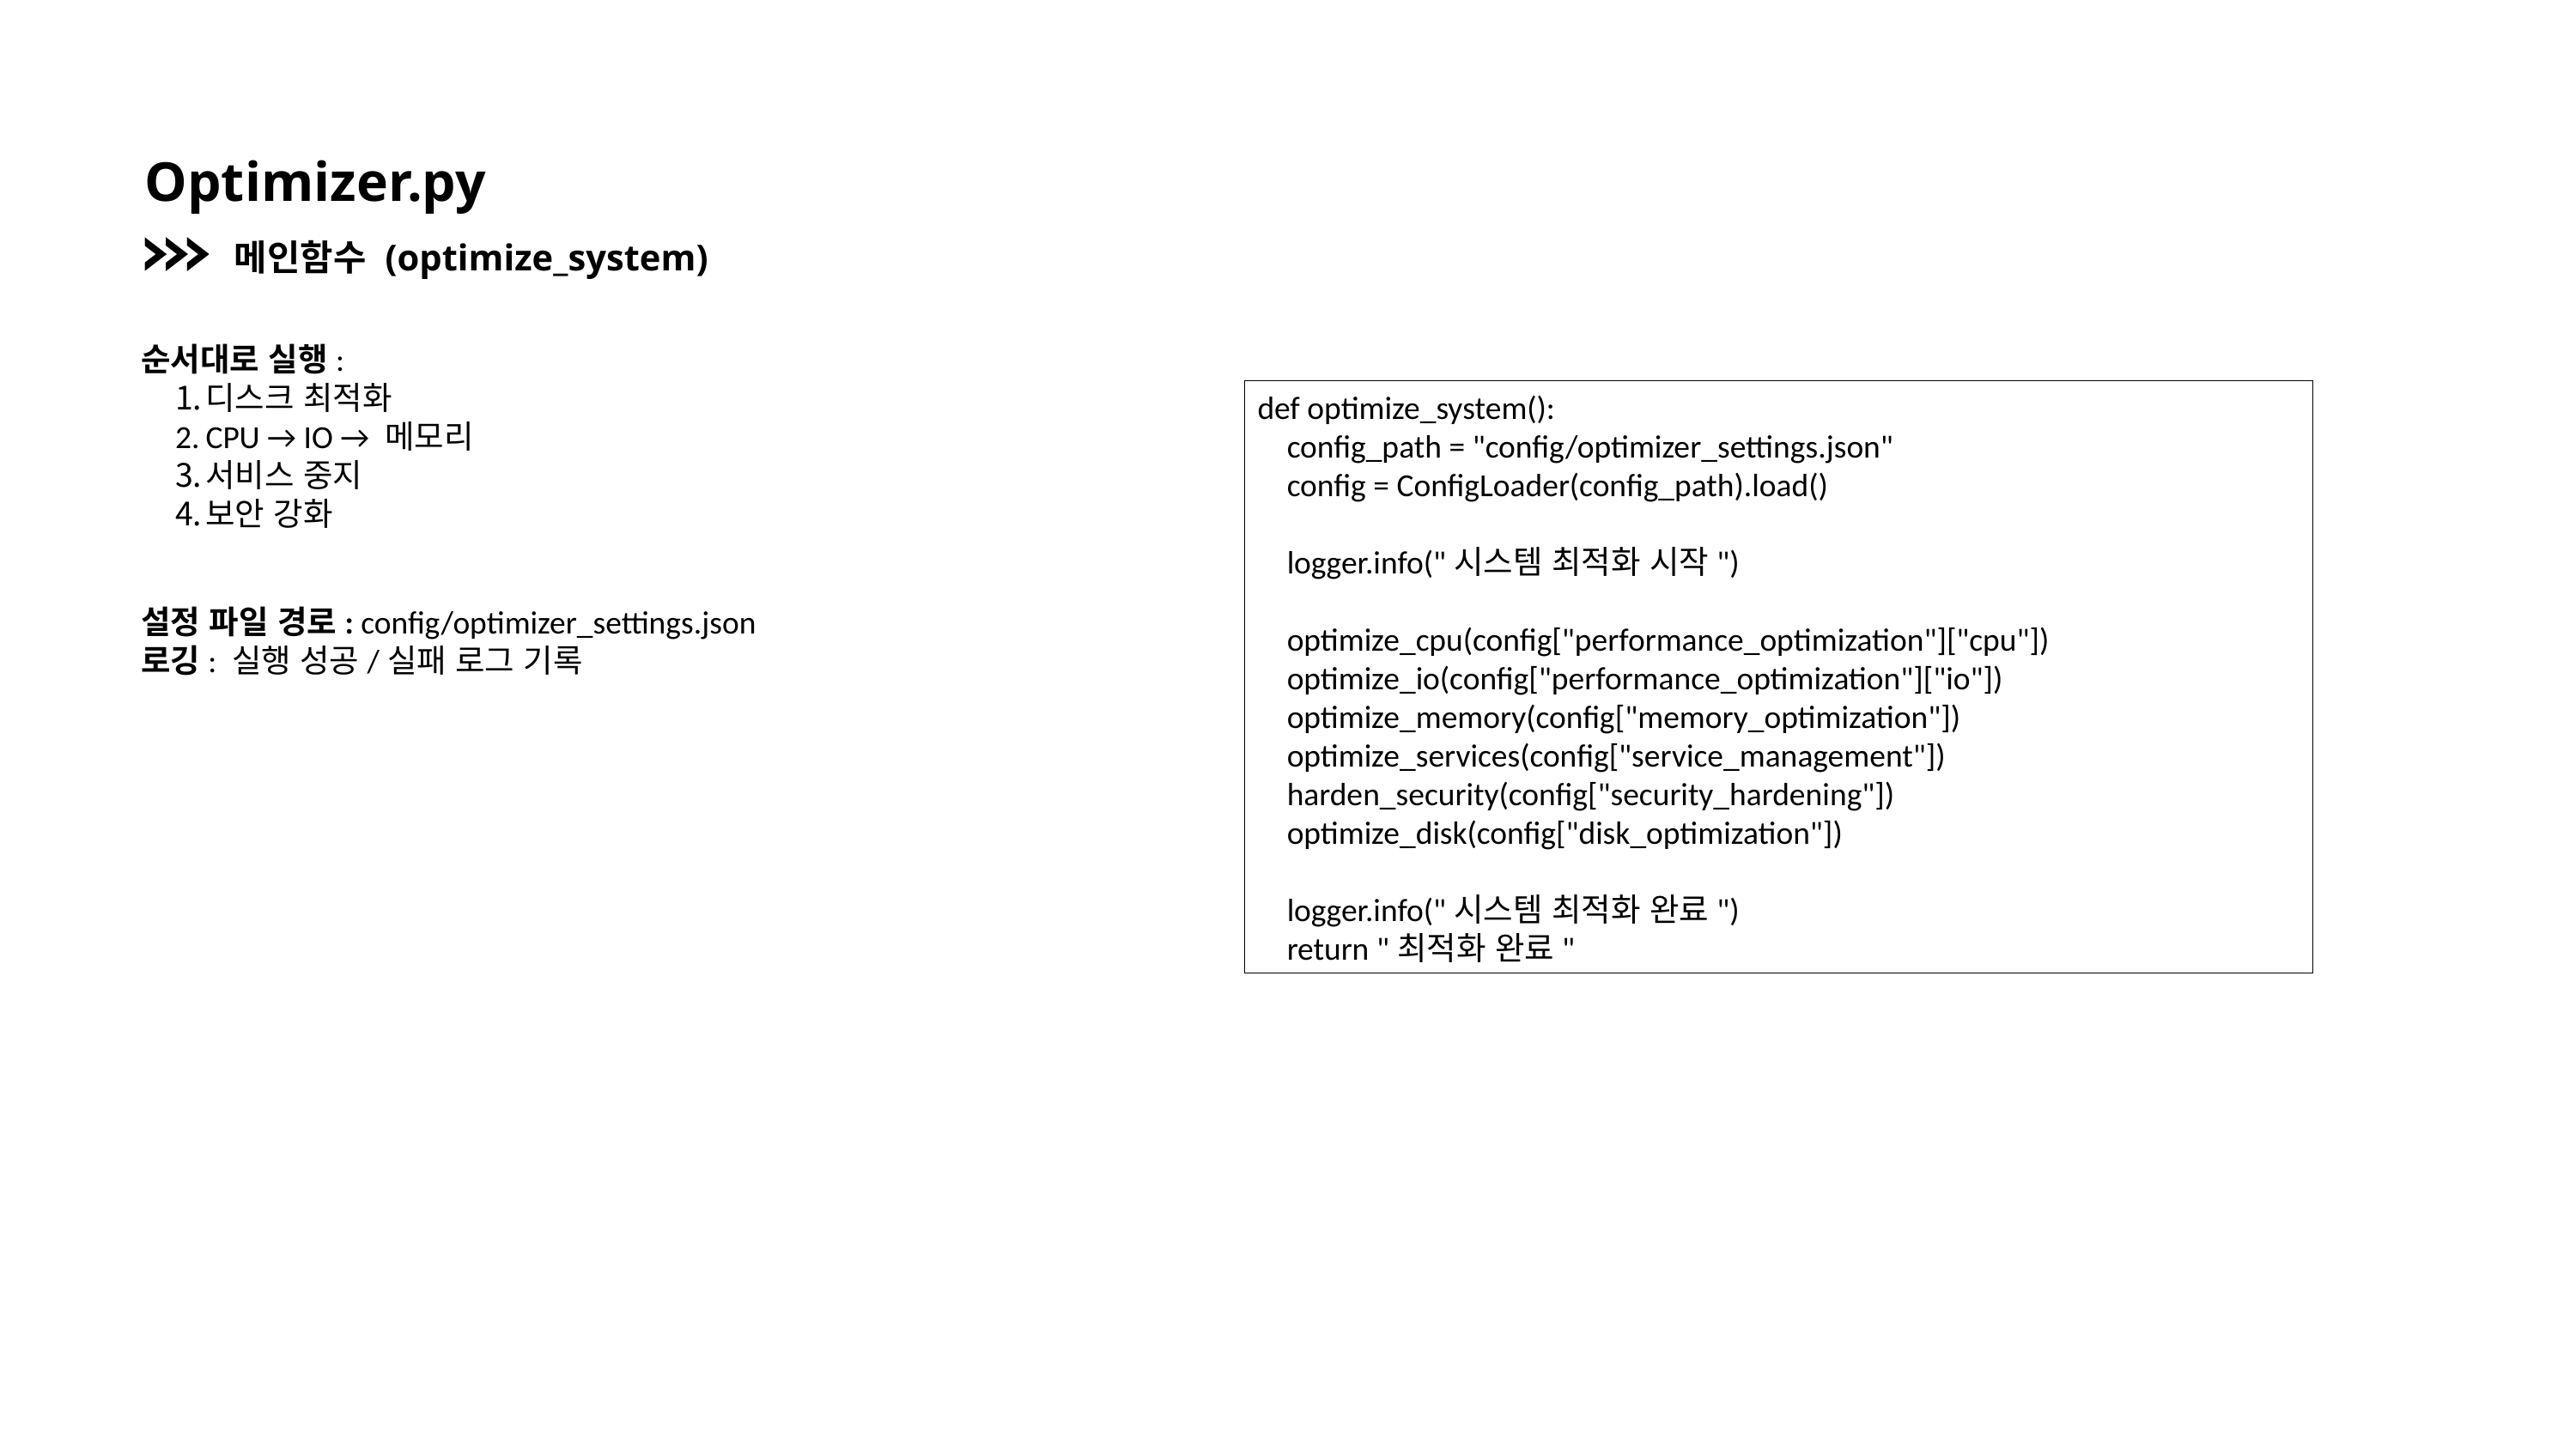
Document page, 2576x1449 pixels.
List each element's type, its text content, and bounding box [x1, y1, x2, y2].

text_box 메인함수 (optimize_system) [234, 227, 910, 278]
text_box Optimizer.py [144, 136, 1031, 212]
text_box def optimize_system(): config_path = "config/optimizer_settings.json" config = ConfigLoader(config_path).load() logger.info("시스템 최적화 시작") optimize_cpu(config["performance_optimization"]["cpu"]) optimize_io(config["performance_optimization"]["io"]) optimize_memory(config["memory_optimization"]) optimize_services(config["service_management"]) harden_security(config["security_hardening"]) optimize_disk(config["disk_optimization"]) logger.info("시스템 최적화 완료") return "최적화 완료" [1244, 380, 2313, 973]
text_box [144, 237, 210, 272]
text_box 설정 파일 경로: config/optimizer_settings.json 로깅: 실행 성공/실패 로그 기록 [141, 602, 1163, 680]
text_box 순서대로 실행: 디스크 최적화 CPU → IO → 메모리 서비스 중지 보안 강화 [141, 339, 999, 533]
